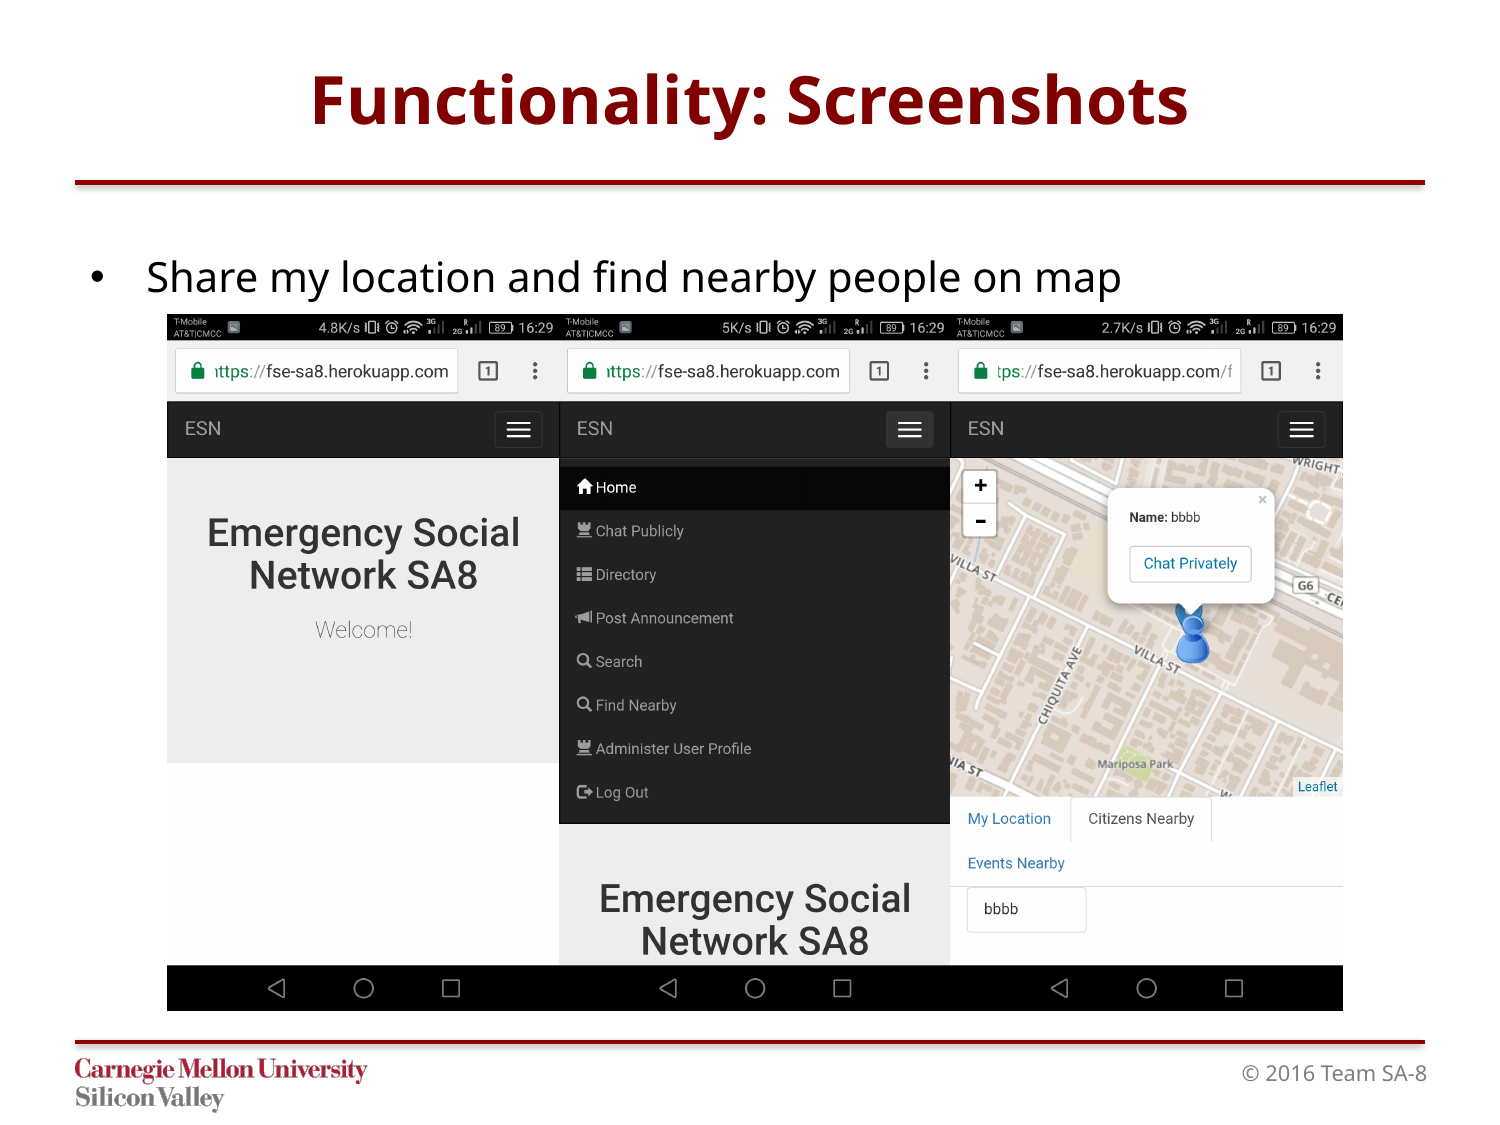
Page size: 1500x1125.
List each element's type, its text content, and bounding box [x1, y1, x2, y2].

picture [60, 1047, 386, 1125]
list Share my location and find nearby people on map [75, 243, 1425, 1040]
picture [167, 314, 1343, 1011]
title Functionality: Screenshots [75, 12, 1425, 183]
